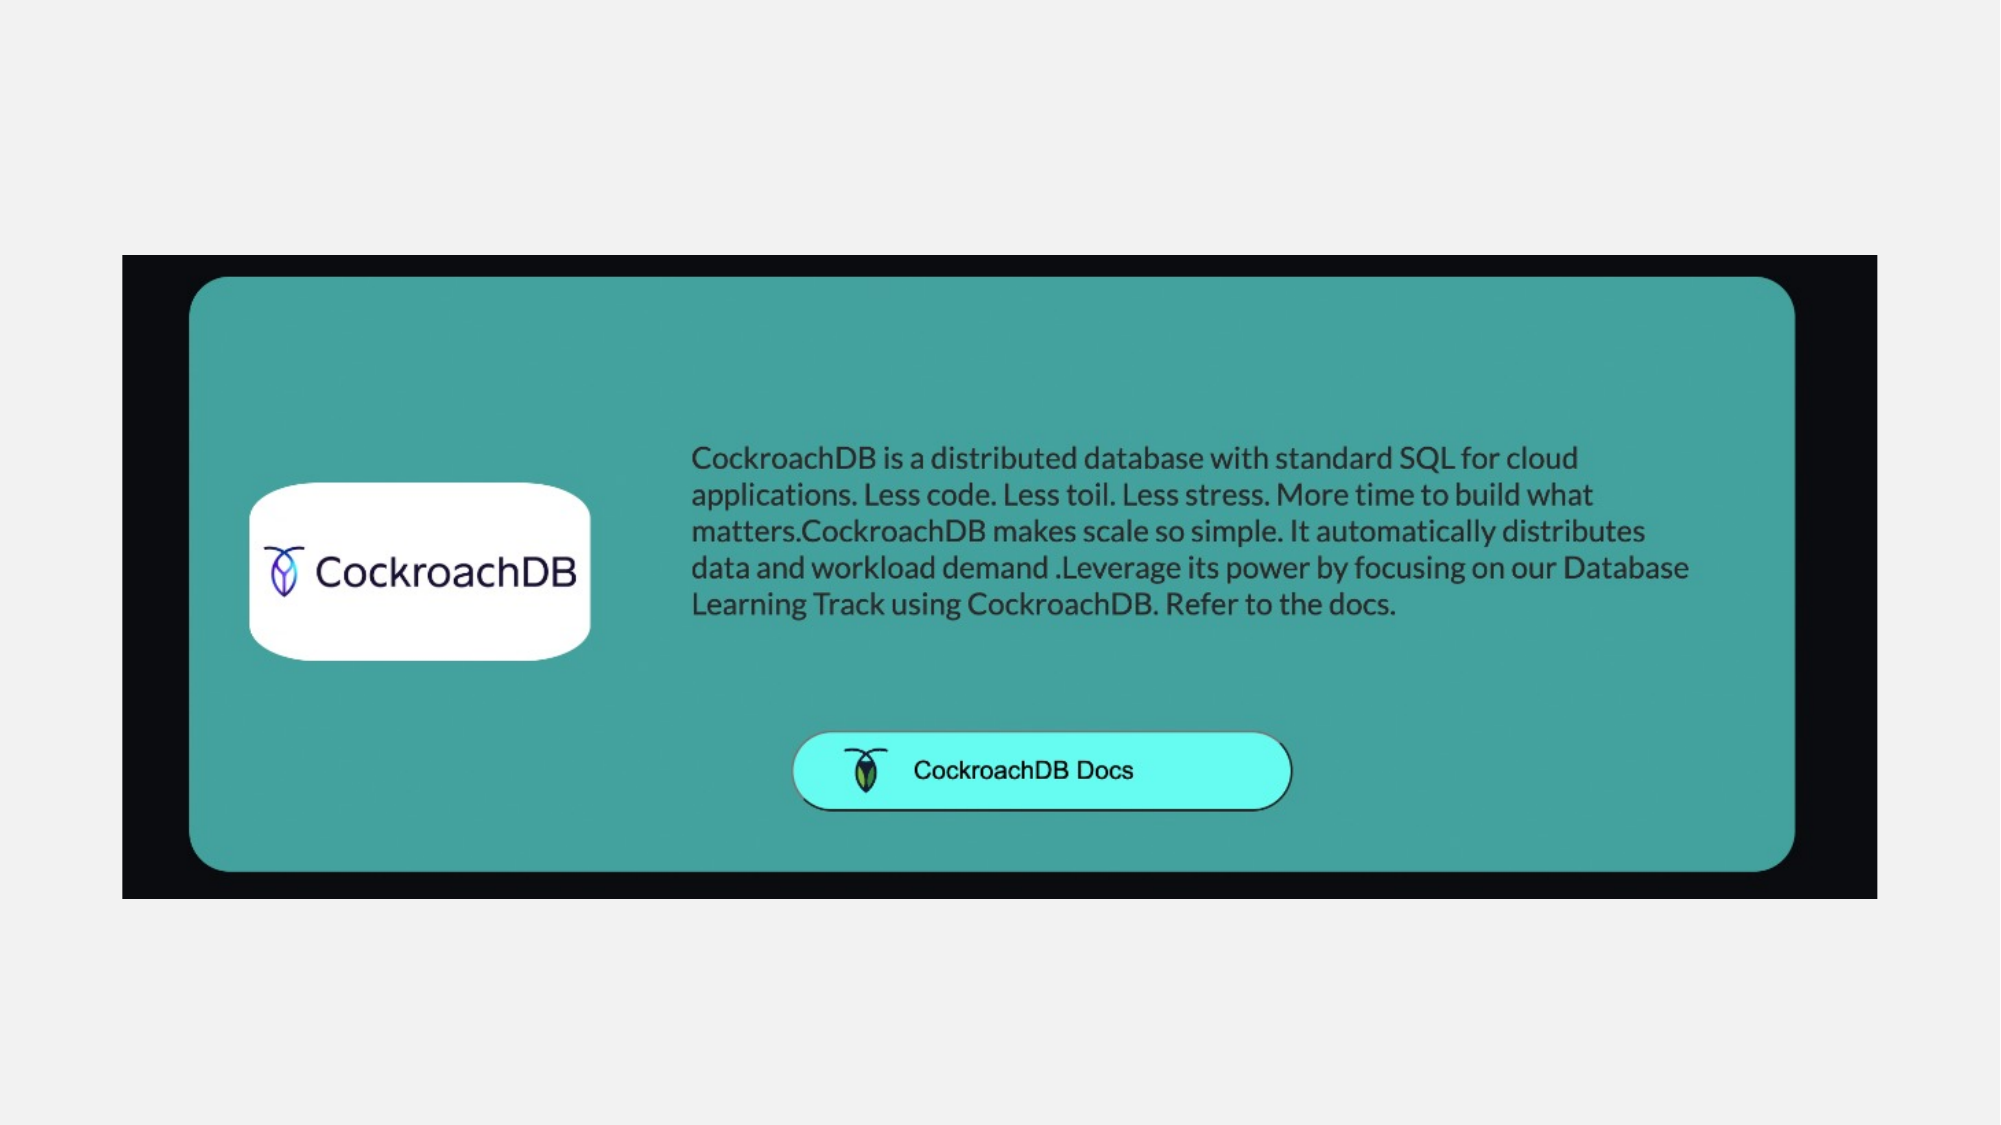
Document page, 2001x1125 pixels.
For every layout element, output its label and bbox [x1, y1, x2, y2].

picture [122, 255, 1878, 899]
